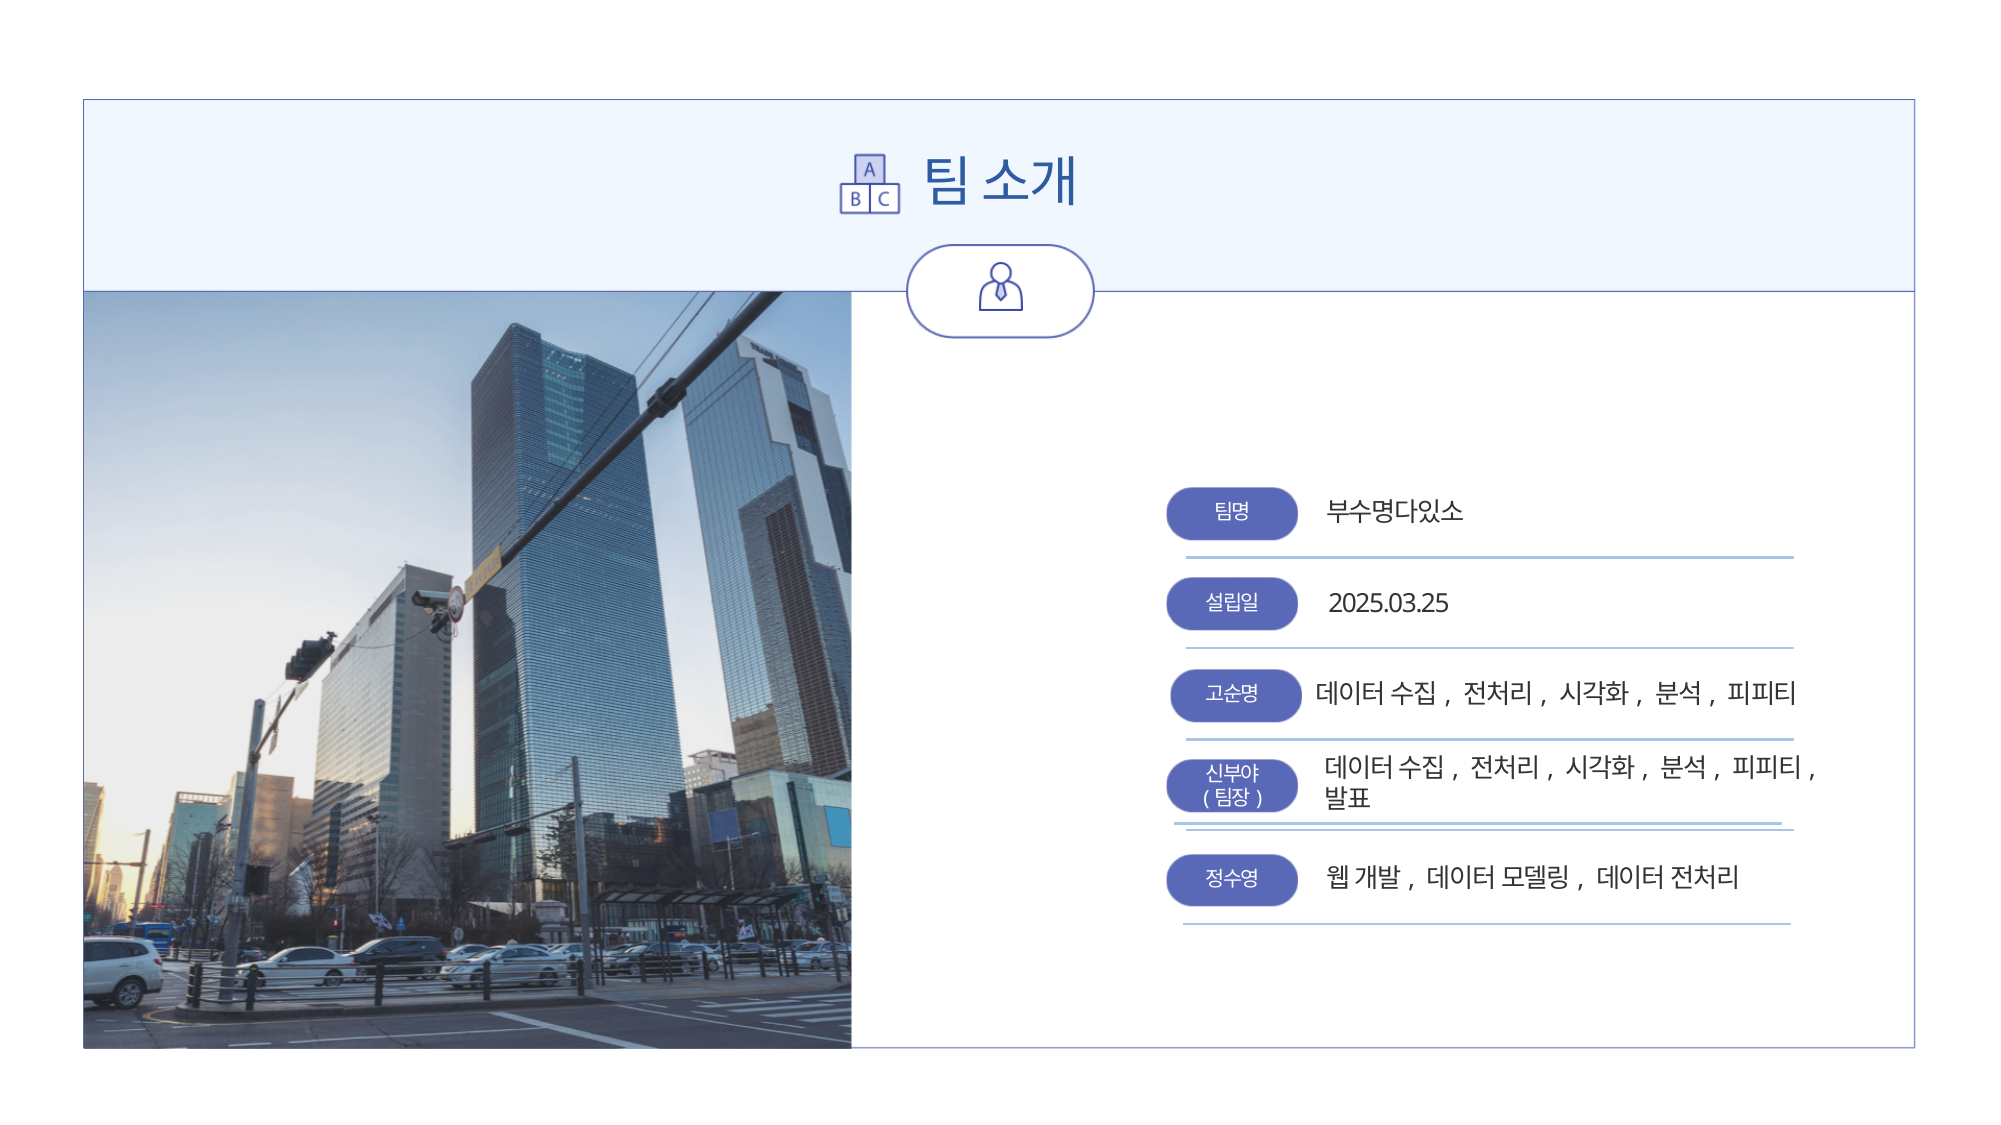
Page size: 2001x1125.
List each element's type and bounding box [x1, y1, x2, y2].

picture [83, 99, 1916, 1049]
